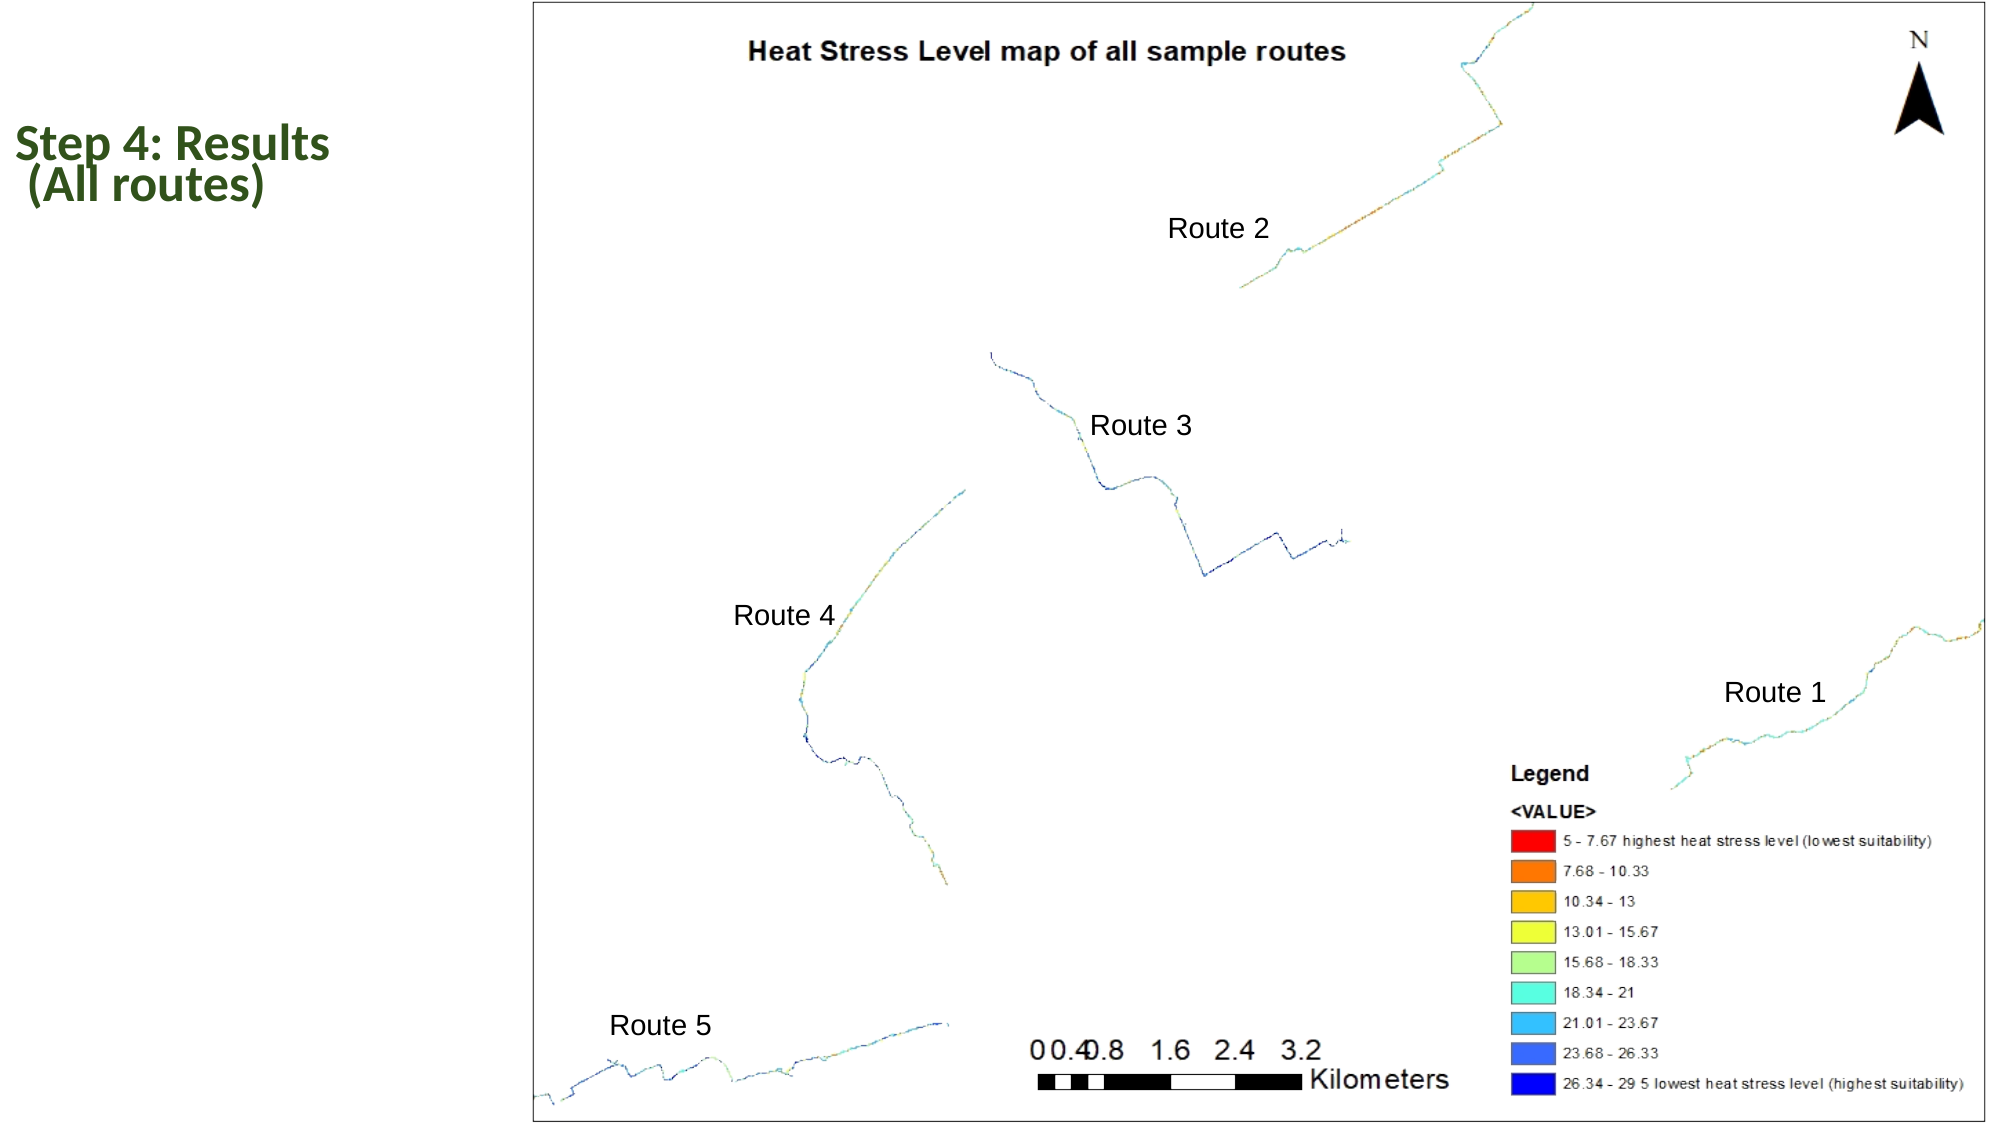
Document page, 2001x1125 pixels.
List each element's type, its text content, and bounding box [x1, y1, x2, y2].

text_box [530, 0, 1987, 1125]
text_box Step 4: Results (All routes) [0, 59, 530, 278]
